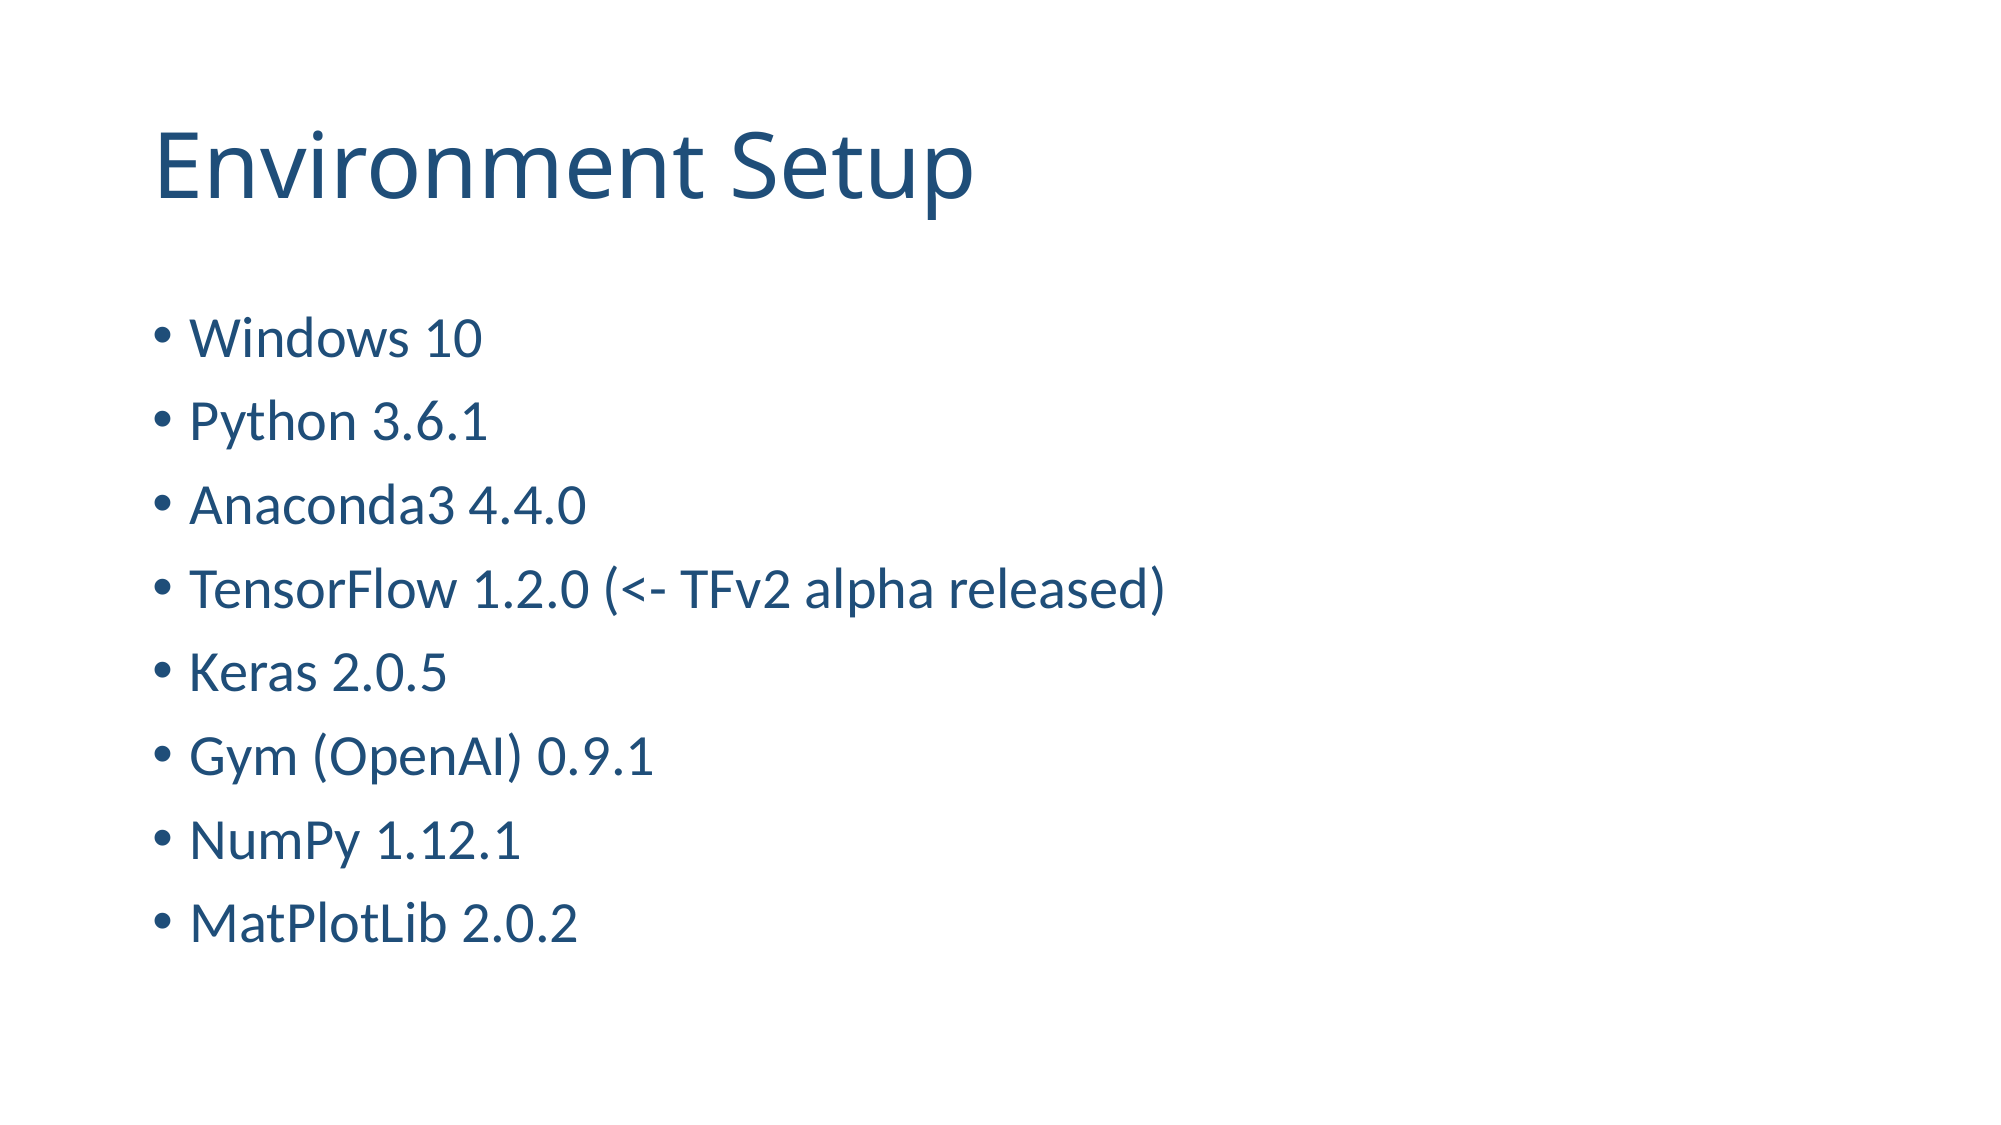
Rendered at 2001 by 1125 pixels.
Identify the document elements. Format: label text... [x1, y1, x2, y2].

title Environment Setup [137, 59, 1863, 278]
list Windows 10 Python 3.6.1 Anaconda3 4.4.0 TensorFlow 1.2.0 (<- TFv2 alpha released) Keras 2.0.5 Gym (OpenAI) 0.9.1 NumPy 1.12.1 MatPlotLib 2.0.2 [137, 299, 1863, 1014]
